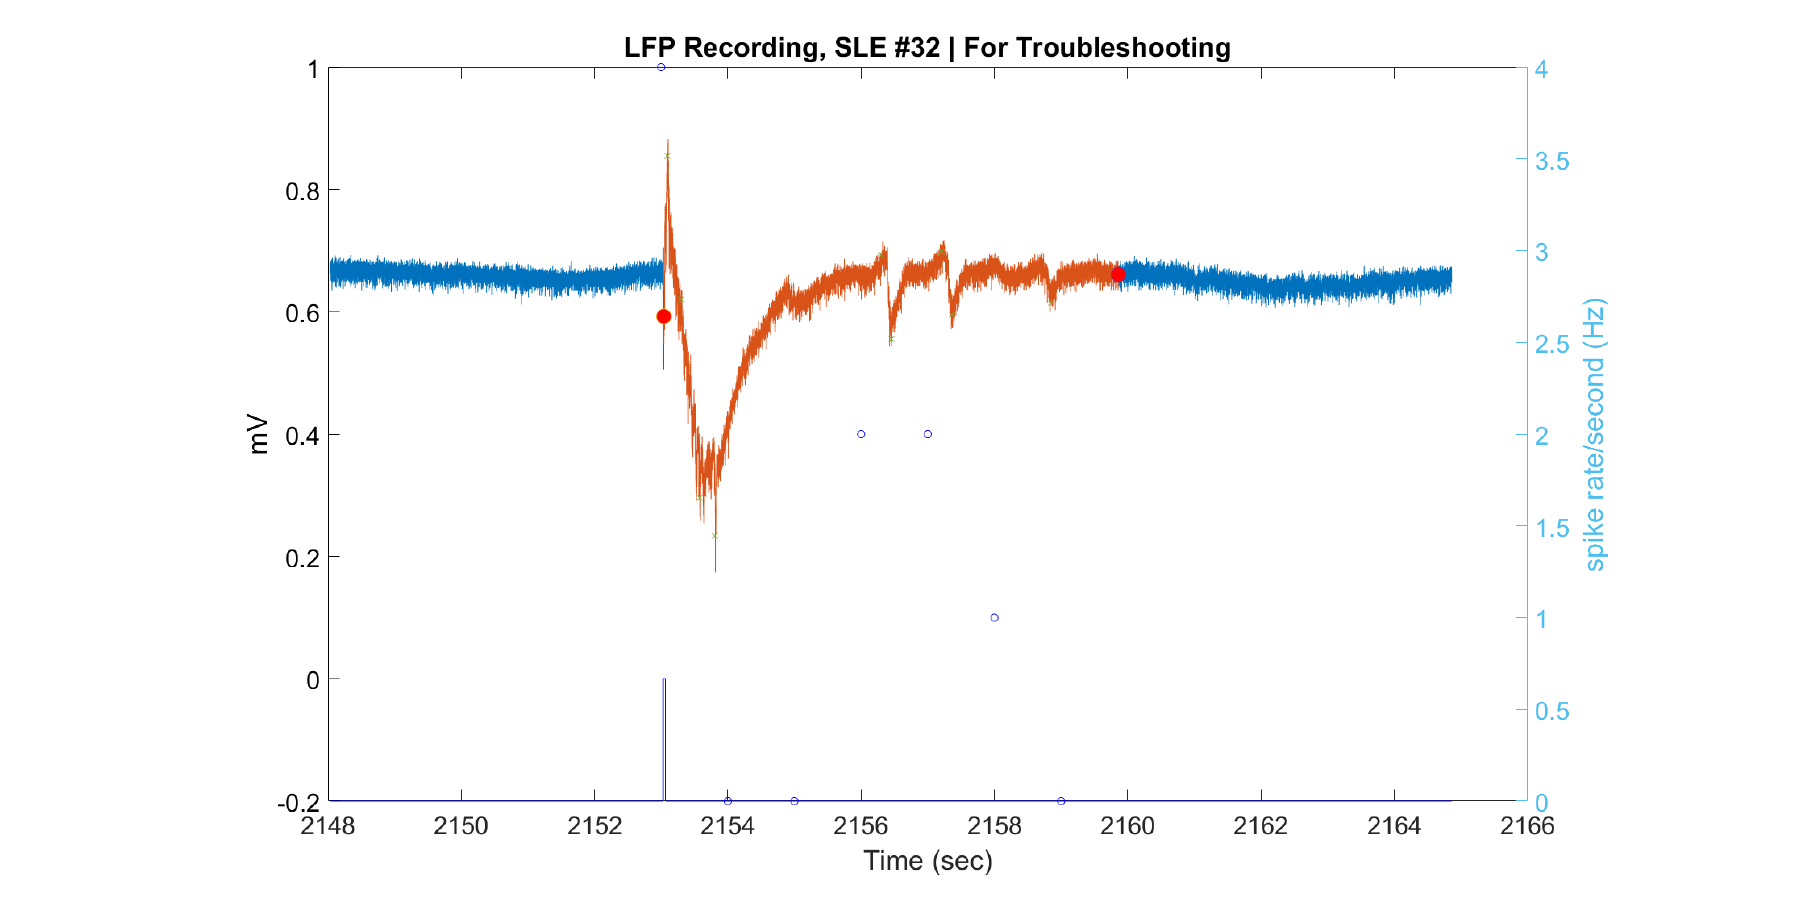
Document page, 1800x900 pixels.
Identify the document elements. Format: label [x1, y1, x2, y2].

picture [126, 0, 1674, 900]
